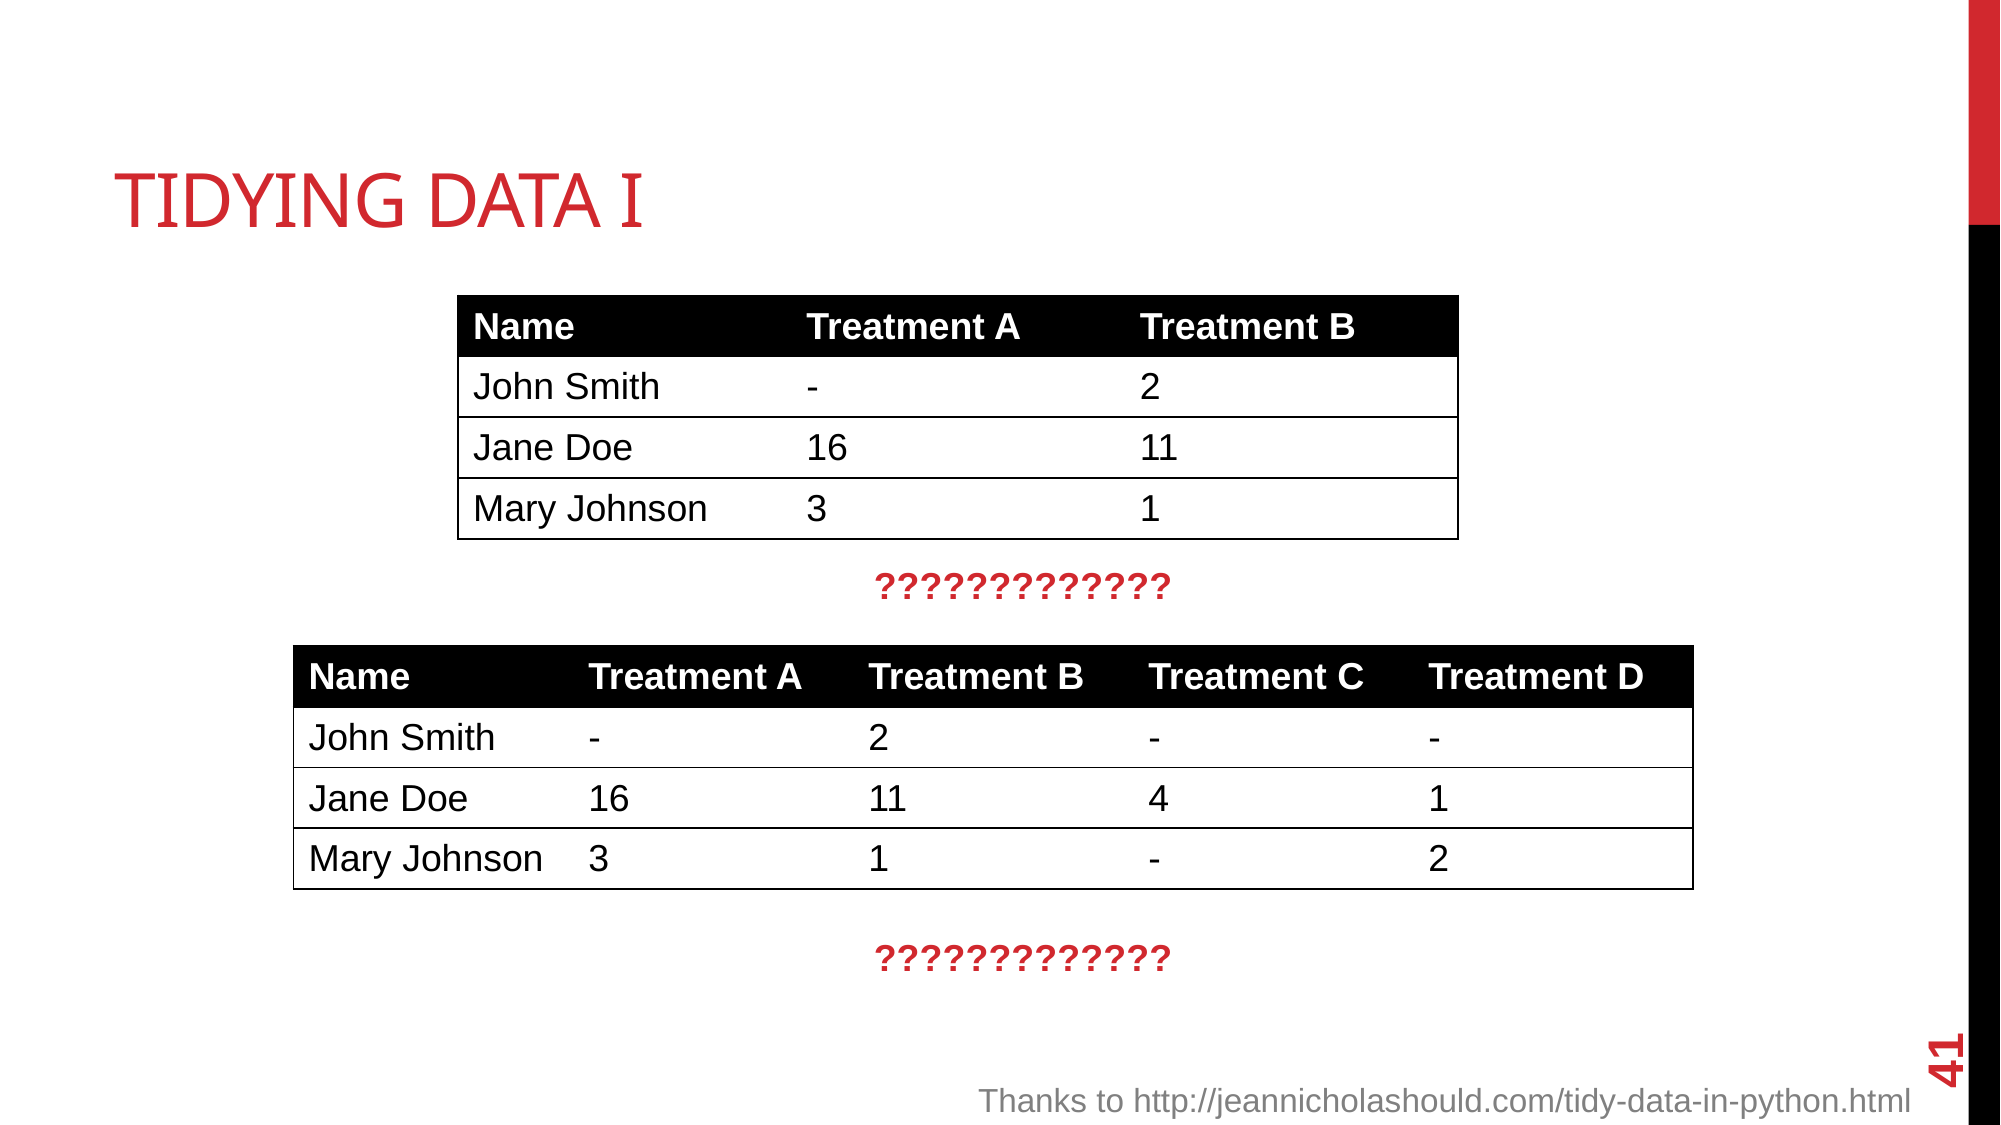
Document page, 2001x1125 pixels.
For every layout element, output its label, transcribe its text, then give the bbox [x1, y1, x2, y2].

table_header Treatment D [1413, 647, 1692, 706]
table_header Name [459, 297, 792, 356]
table_cell 3 [792, 479, 1125, 538]
table_cell - [573, 708, 853, 767]
table_cell 11 [853, 768, 1133, 827]
table_cell - [1413, 708, 1692, 767]
title Tidying Data I [99, 25, 1367, 250]
table_cell - [1133, 708, 1413, 767]
table_cell John Smith [294, 708, 573, 767]
table_cell 3 [573, 829, 853, 888]
table_cell 4 [1133, 768, 1413, 827]
table_header Treatment A [573, 647, 853, 706]
table_cell 1 [853, 829, 1133, 888]
table_cell Jane Doe [294, 768, 573, 827]
text_box ????????????? [754, 554, 1293, 614]
table_cell 2 [1125, 357, 1457, 416]
table_cell 16 [792, 418, 1125, 477]
table_cell 2 [853, 708, 1133, 767]
table_header Treatment B [853, 647, 1133, 706]
table_header Treatment A [792, 297, 1125, 356]
table_cell John Smith [459, 357, 792, 416]
table_cell 1 [1125, 479, 1457, 538]
table_cell 1 [1413, 768, 1692, 827]
table_cell 2 [1413, 829, 1692, 888]
table_cell - [792, 357, 1125, 416]
slide_number 41 [1903, 887, 1984, 1104]
table_cell 16 [573, 768, 853, 827]
table_header Name [294, 647, 573, 706]
table_cell - [1133, 829, 1413, 888]
table_header Treatment C [1133, 647, 1413, 706]
table_header Treatment B [1125, 297, 1457, 356]
table_cell 11 [1125, 418, 1457, 477]
table_cell Mary Johnson [294, 829, 573, 888]
table_cell Mary Johnson [459, 479, 792, 538]
table_cell Jane Doe [459, 418, 792, 477]
text_box ????????????? [754, 926, 1293, 987]
text_box Thanks to http://jeannicholashould.com/tidy-data-in-python.html [940, 1071, 1929, 1125]
